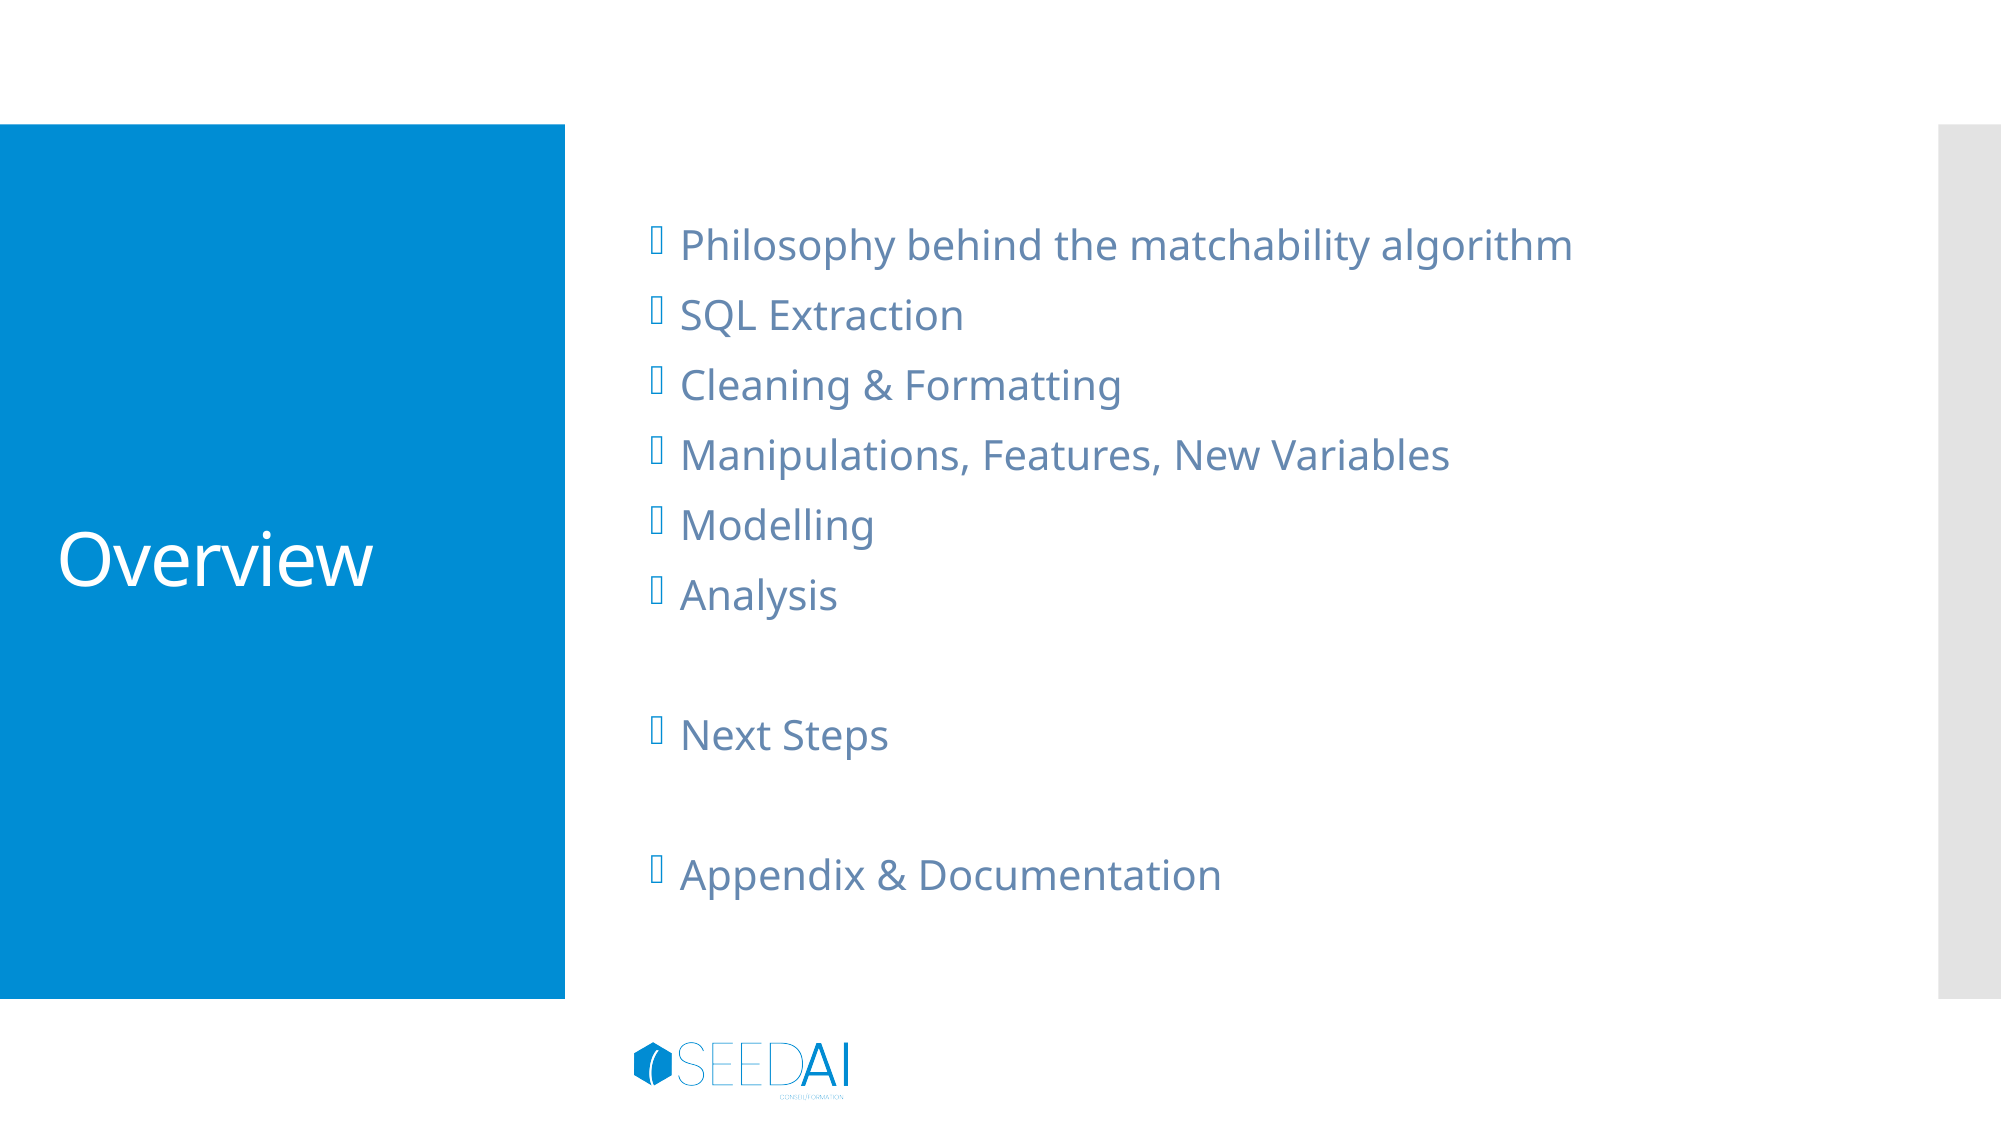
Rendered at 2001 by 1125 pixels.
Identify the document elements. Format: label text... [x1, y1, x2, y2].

picture [634, 1042, 651, 1052]
list Philosophy behind the matchability algorithm SQL Extraction Cleaning & Formatting Manipulations, Features, New Variables Modelling Analysis Next Steps Appendix & Documentation [634, 141, 1835, 982]
picture [812, 1052, 826, 1071]
picture [634, 1042, 848, 1103]
title Overview [41, 184, 525, 940]
